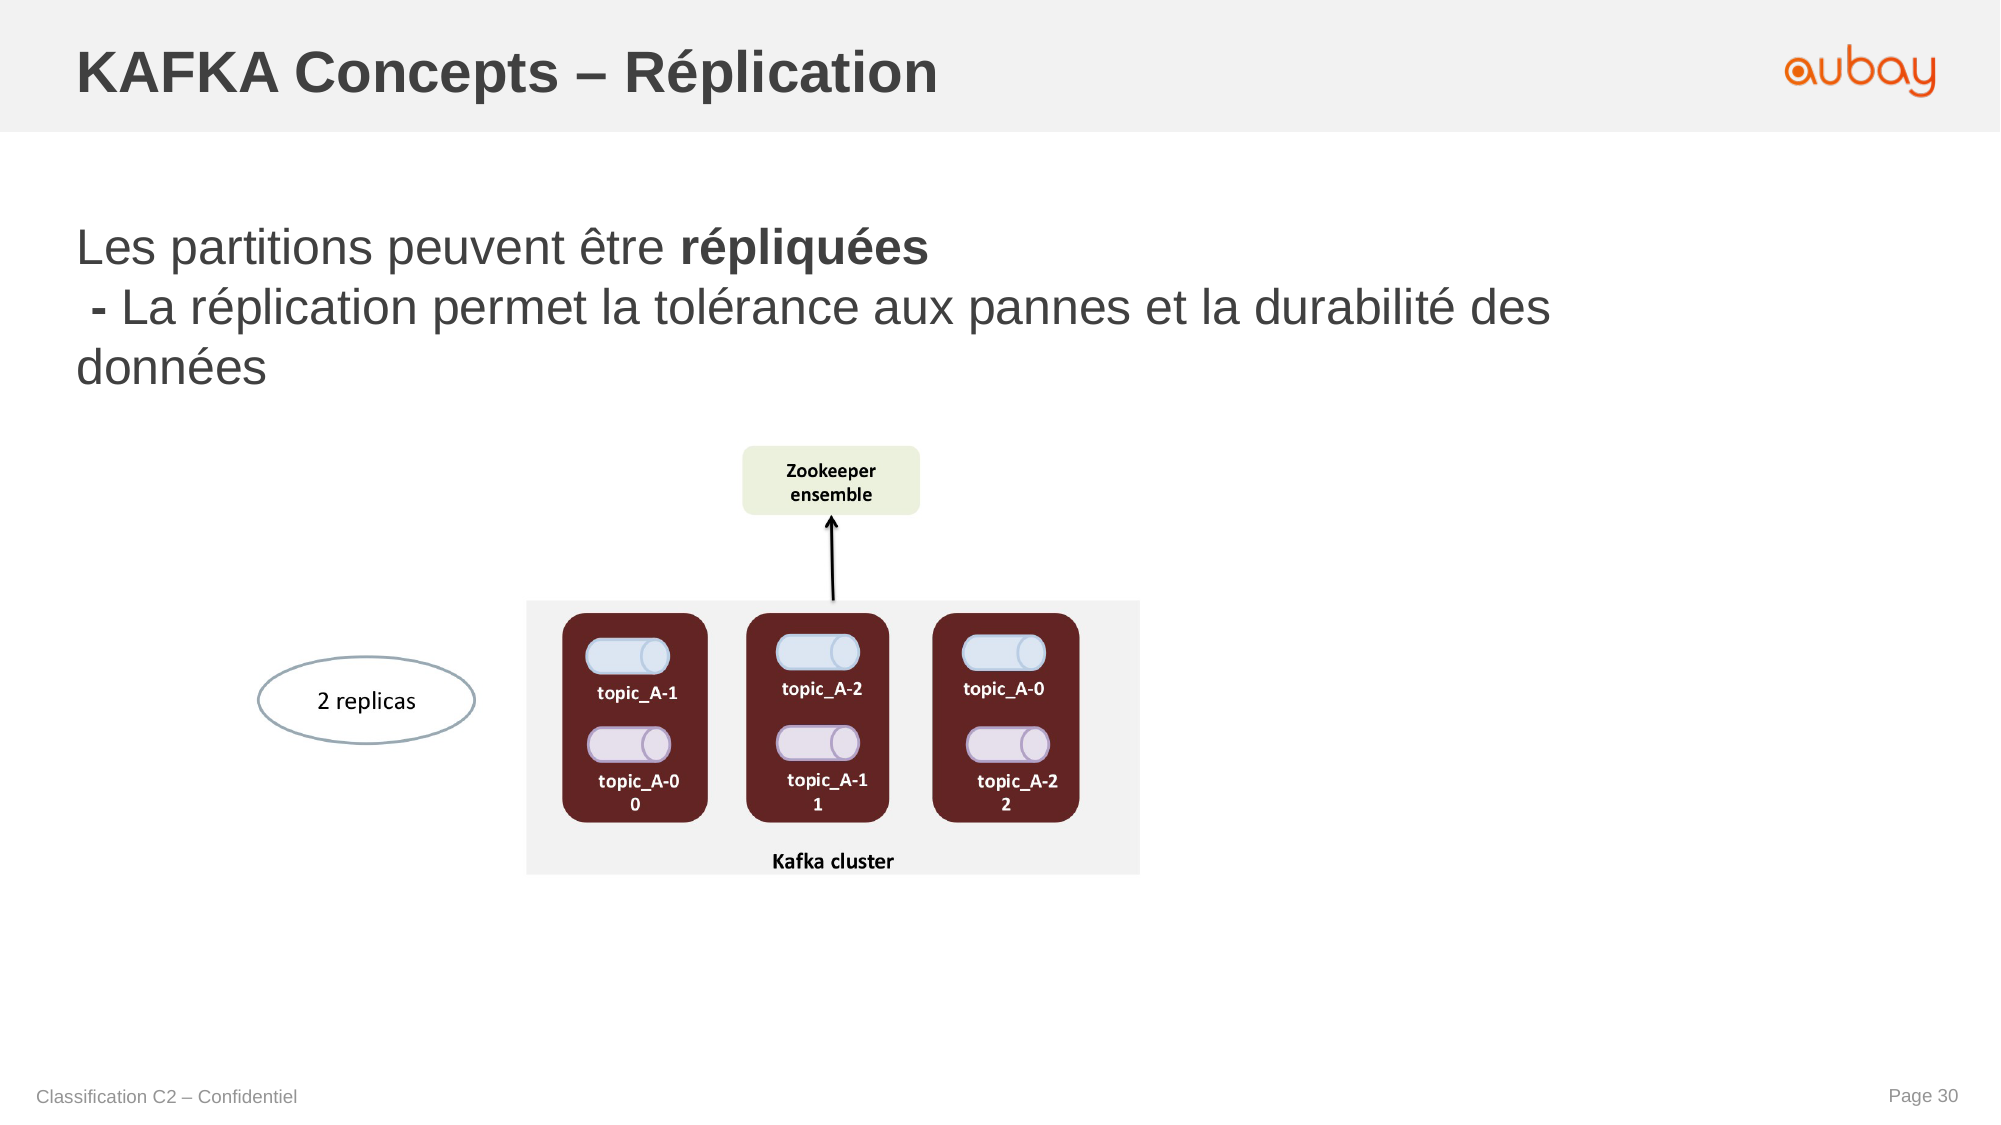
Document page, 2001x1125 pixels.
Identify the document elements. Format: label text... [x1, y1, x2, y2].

text_box Les partitions peuvent être répliquées - La réplication permet la tolérance aux pannes et la durabilité des données [61, 162, 1720, 908]
picture [249, 411, 1169, 896]
picture [1781, 26, 1939, 116]
list KAFKA Concepts – Réplication [61, 33, 1720, 115]
